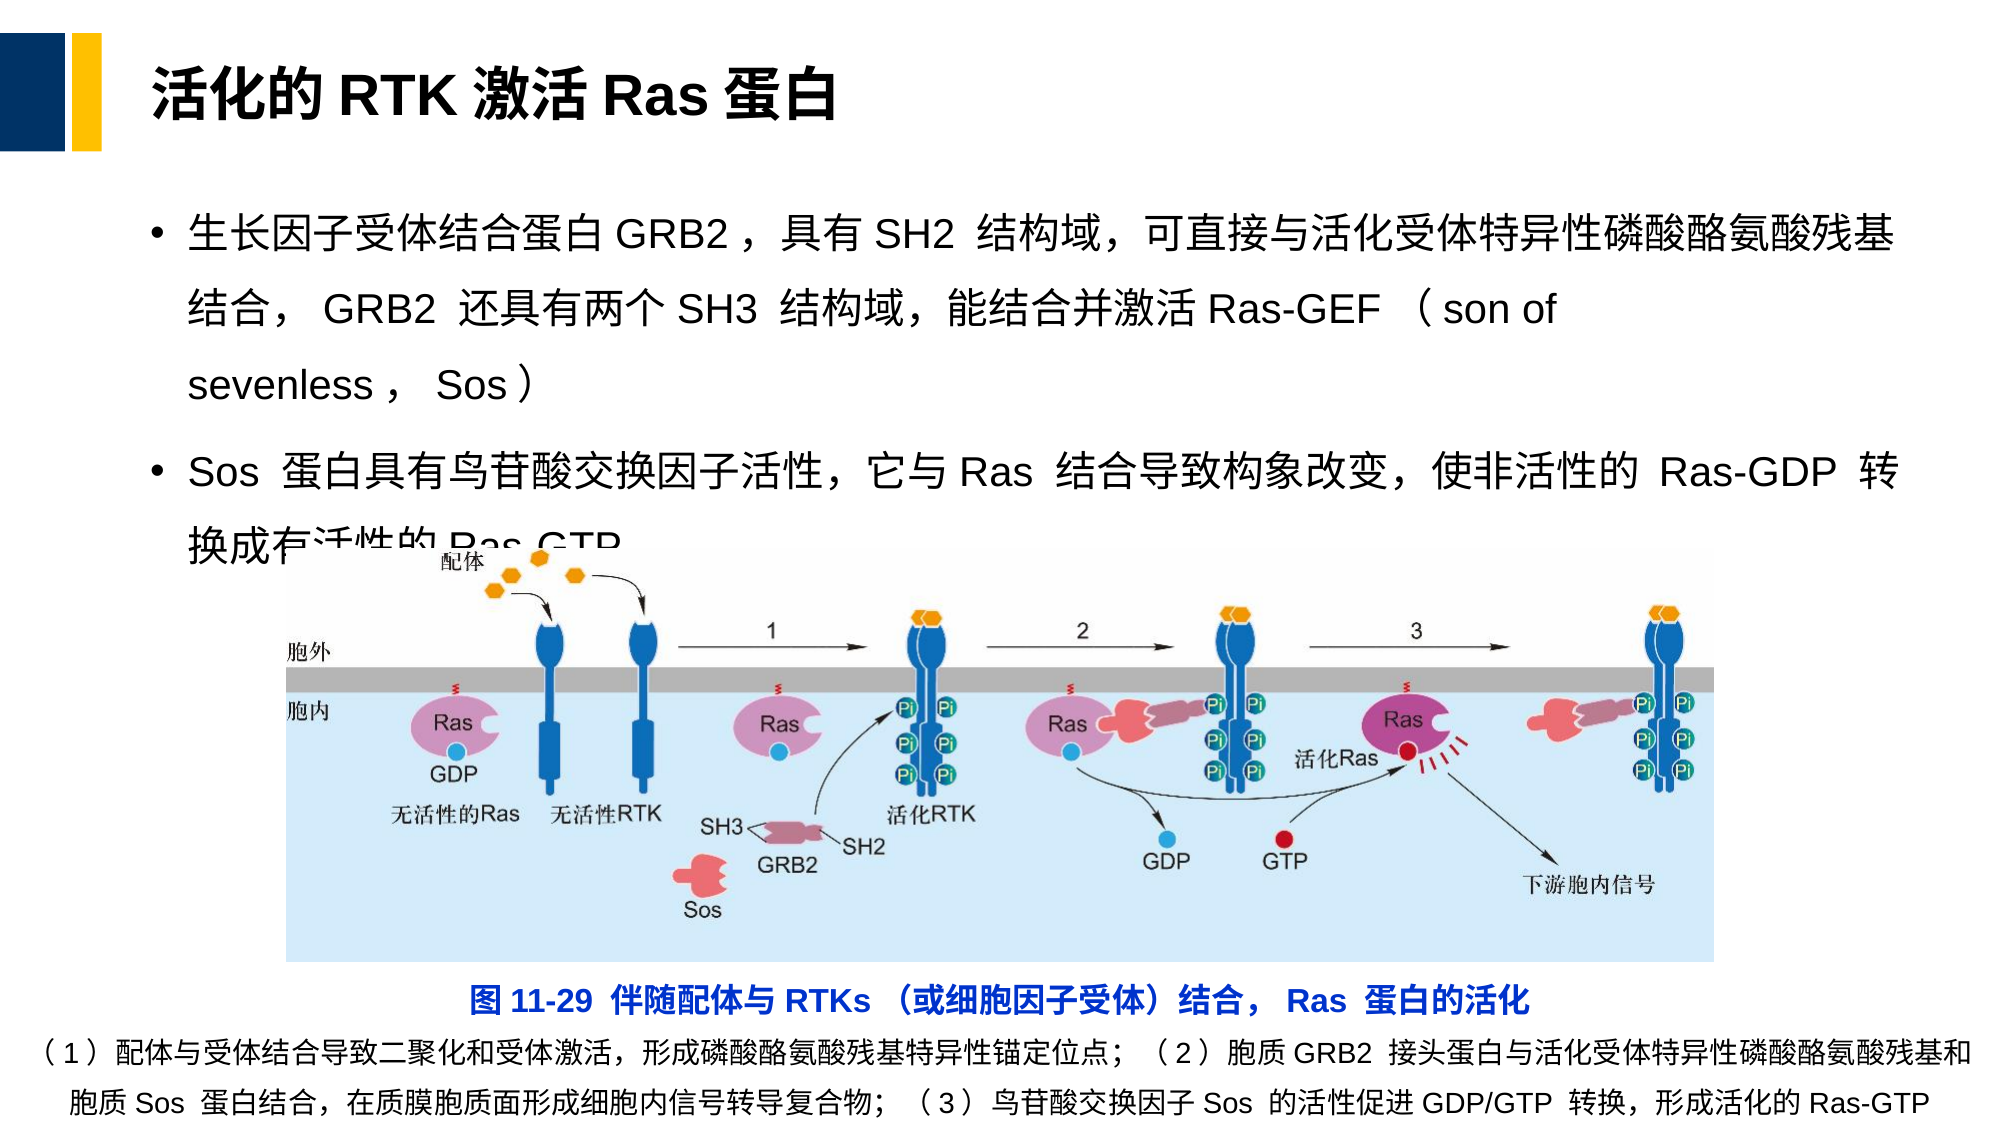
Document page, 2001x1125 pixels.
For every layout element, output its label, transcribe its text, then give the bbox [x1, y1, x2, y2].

title 活化的RTK激活Ras蛋白 [135, 33, 1950, 152]
picture [286, 548, 1714, 962]
text_box 图11-29 伴随配体与RTKs（或细胞因子受体）结合，Ras 蛋白的活化 （1）配体与受体结合导致二聚化和受体激活，形成磷酸酪氨酸残基特异性锚定位点；（2）胞质GRB2 接头蛋白与活化受体特异性磷酸酪氨酸残基和胞质Sos 蛋白结合，在质膜胞质面形成细胞内信号转导复合物；（3）鸟苷酸交换因子Sos 的活性促进GDP/GTP 转换，形成活化的Ras-GTP [0, 961, 2000, 1125]
list 生长因子受体结合蛋白GRB2，具有SH2 结构域，可直接与活化受体特异性磷酸酪氨酸残基结合，GRB2 还具有两个SH3 结构域，能结合并激活Ras-GEF（son of sevenless，Sos） Sos 蛋白具有鸟苷酸交换因子活性，它与Ras 结合导致构象改变，使非活性的 Ras-GDP 转换成有活性的Ras-GTP [135, 174, 1950, 961]
